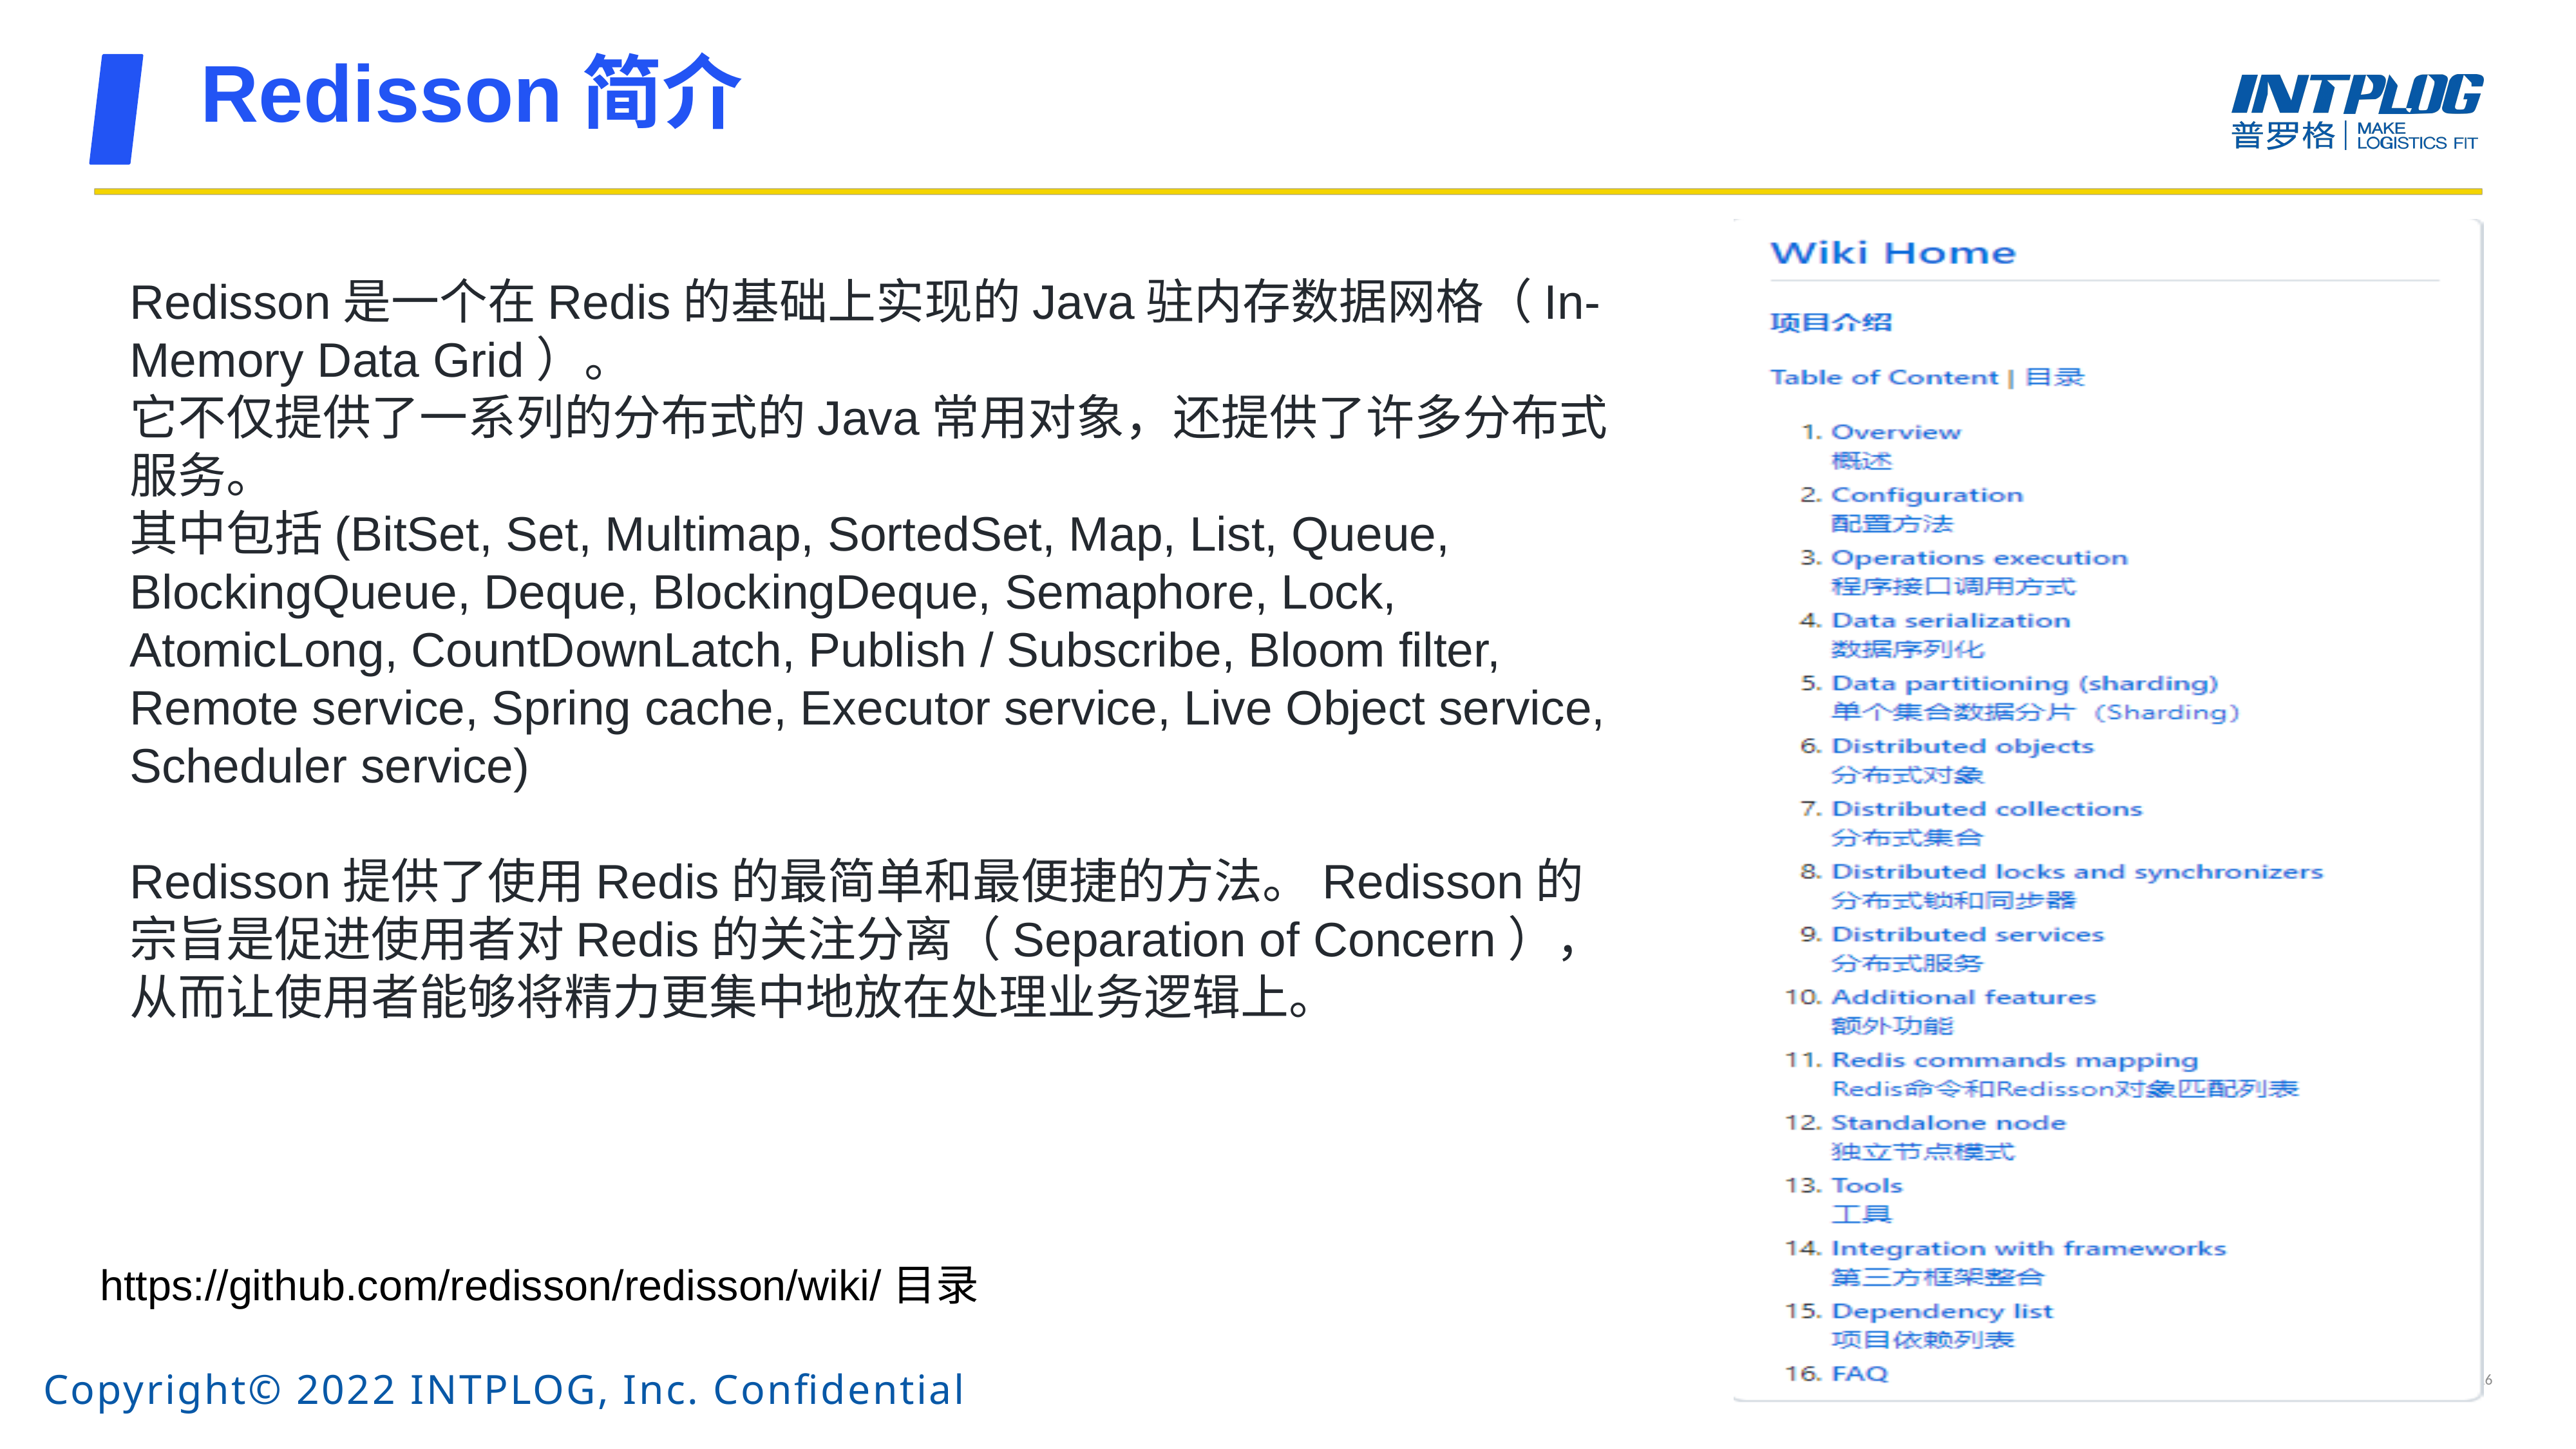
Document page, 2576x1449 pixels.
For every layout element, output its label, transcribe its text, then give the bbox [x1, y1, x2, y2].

text_box Redisson简介 [191, 36, 1965, 133]
picture [1734, 218, 2484, 1404]
picture [92, 186, 2484, 196]
text_box Redisson是一个在Redis的基础上实现的Java驻内存数据网格（In-Memory Data Grid）。 它不仅提供了一系列的分布式的Java常用对象，还提供了许多分布式服务。 其中包括(BitSet, Set, Multimap, SortedSet, Map, List, Queue, BlockingQueue, Deque, BlockingDeque, Semaphore, Lock, AtomicLong, CountDownLatch, Publish / Subscribe, Bloom filter, Remote service, Spring cache, Executor service, Live Object service, Scheduler service) Redisson提供了使用Redis的最简单和最便捷的方法。Redisson的宗旨是促进使用者对Redis的关注分离（Separation of Concern），从而让使用者能够将精力更集中地放在处理业务逻辑上。 [120, 265, 1638, 1029]
text_box https://github.com/redisson/redisson/wiki/目录 [90, 1253, 994, 1314]
text_box [89, 53, 144, 165]
picture [2231, 74, 2484, 150]
